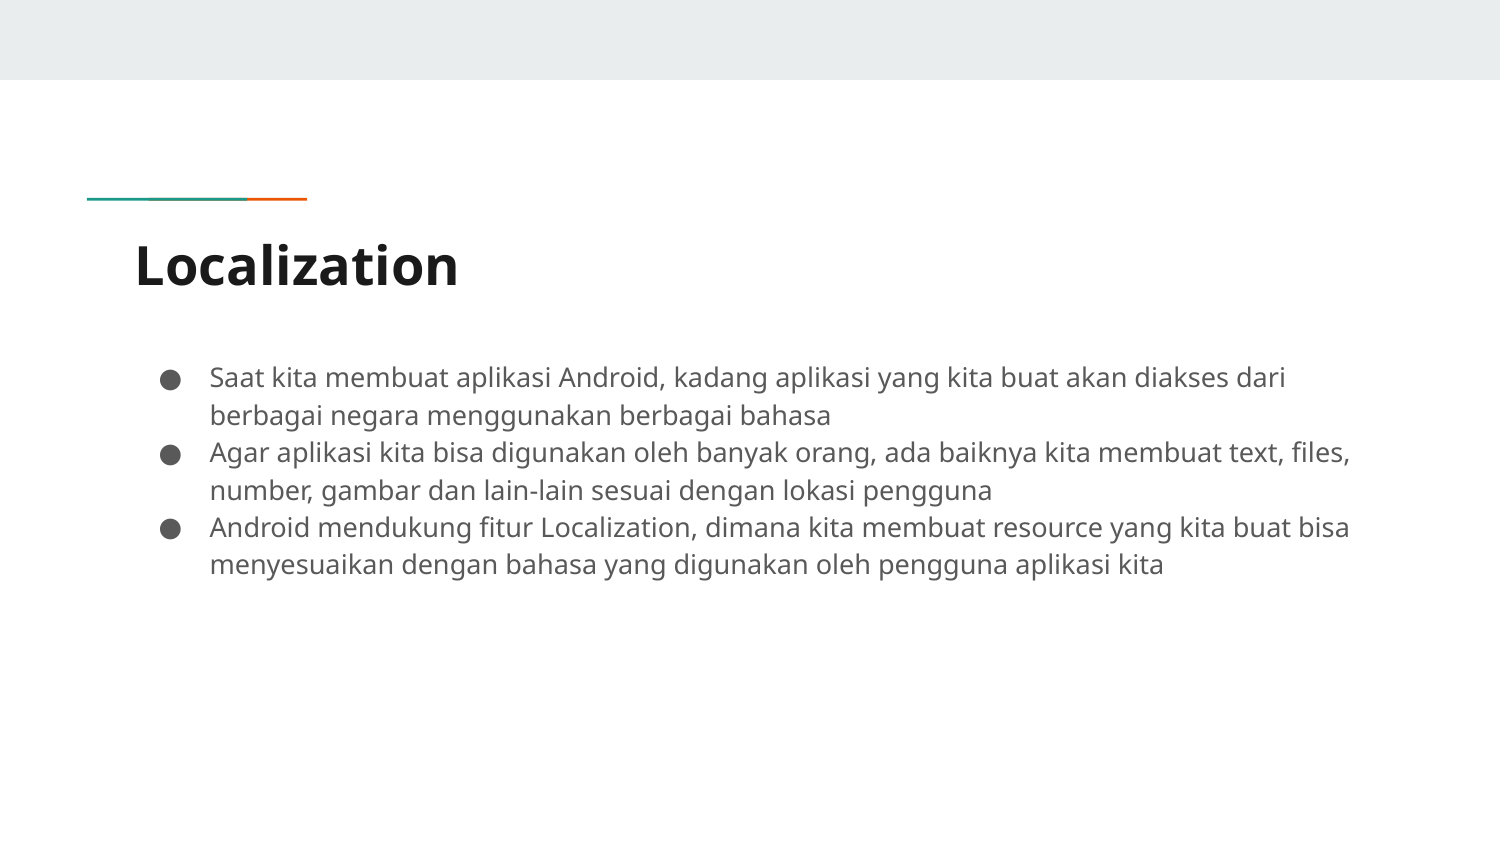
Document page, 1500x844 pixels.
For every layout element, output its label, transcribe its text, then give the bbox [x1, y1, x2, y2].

title Localization [119, 216, 1381, 305]
list Saat kita membuat aplikasi Android, kadang aplikasi yang kita buat akan diakses dari berbagai negara menggunakan berbagai bahasa Agar aplikasi kita bisa digunakan oleh banyak orang, ada baiknya kita membuat text, files, number, gambar dan lain-lain sesuai dengan lokasi pengguna Android mendukung fitur Localization, dimana kita membuat resource yang kita buat bisa menyesuaikan dengan bahasa yang digunakan oleh pengguna aplikasi kita [119, 341, 1381, 712]
